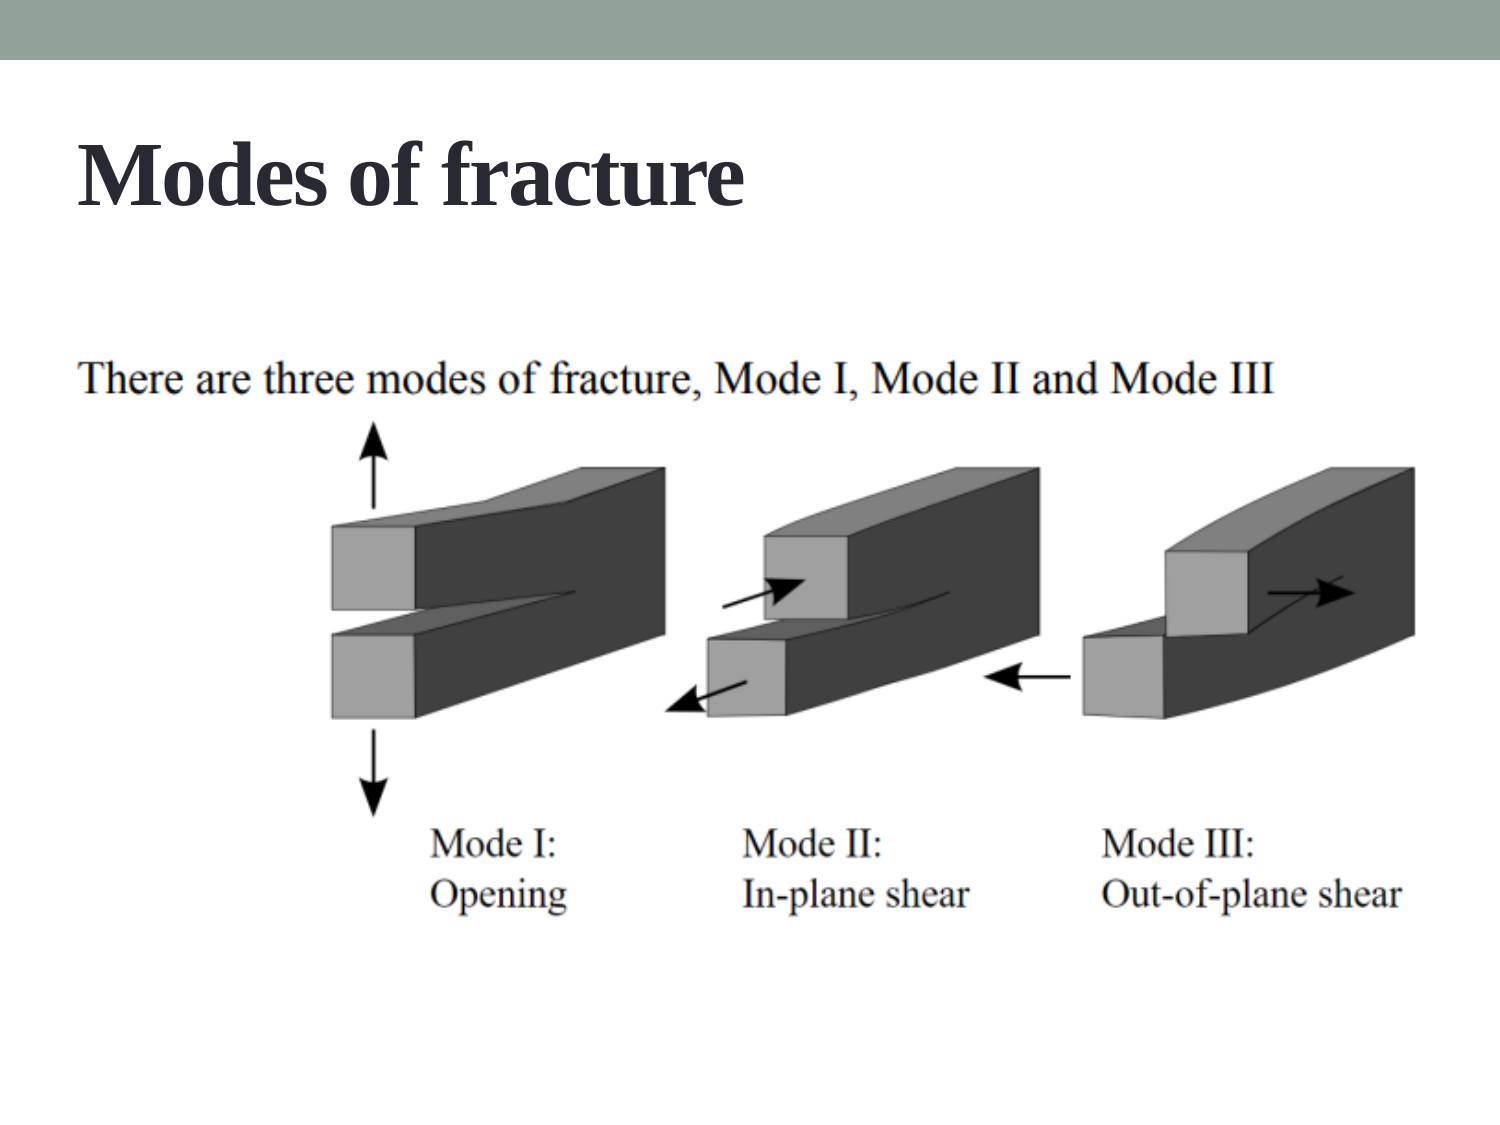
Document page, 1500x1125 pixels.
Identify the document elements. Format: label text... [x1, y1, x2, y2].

picture [64, 331, 1446, 933]
title Modes of fracture [62, 87, 1413, 250]
